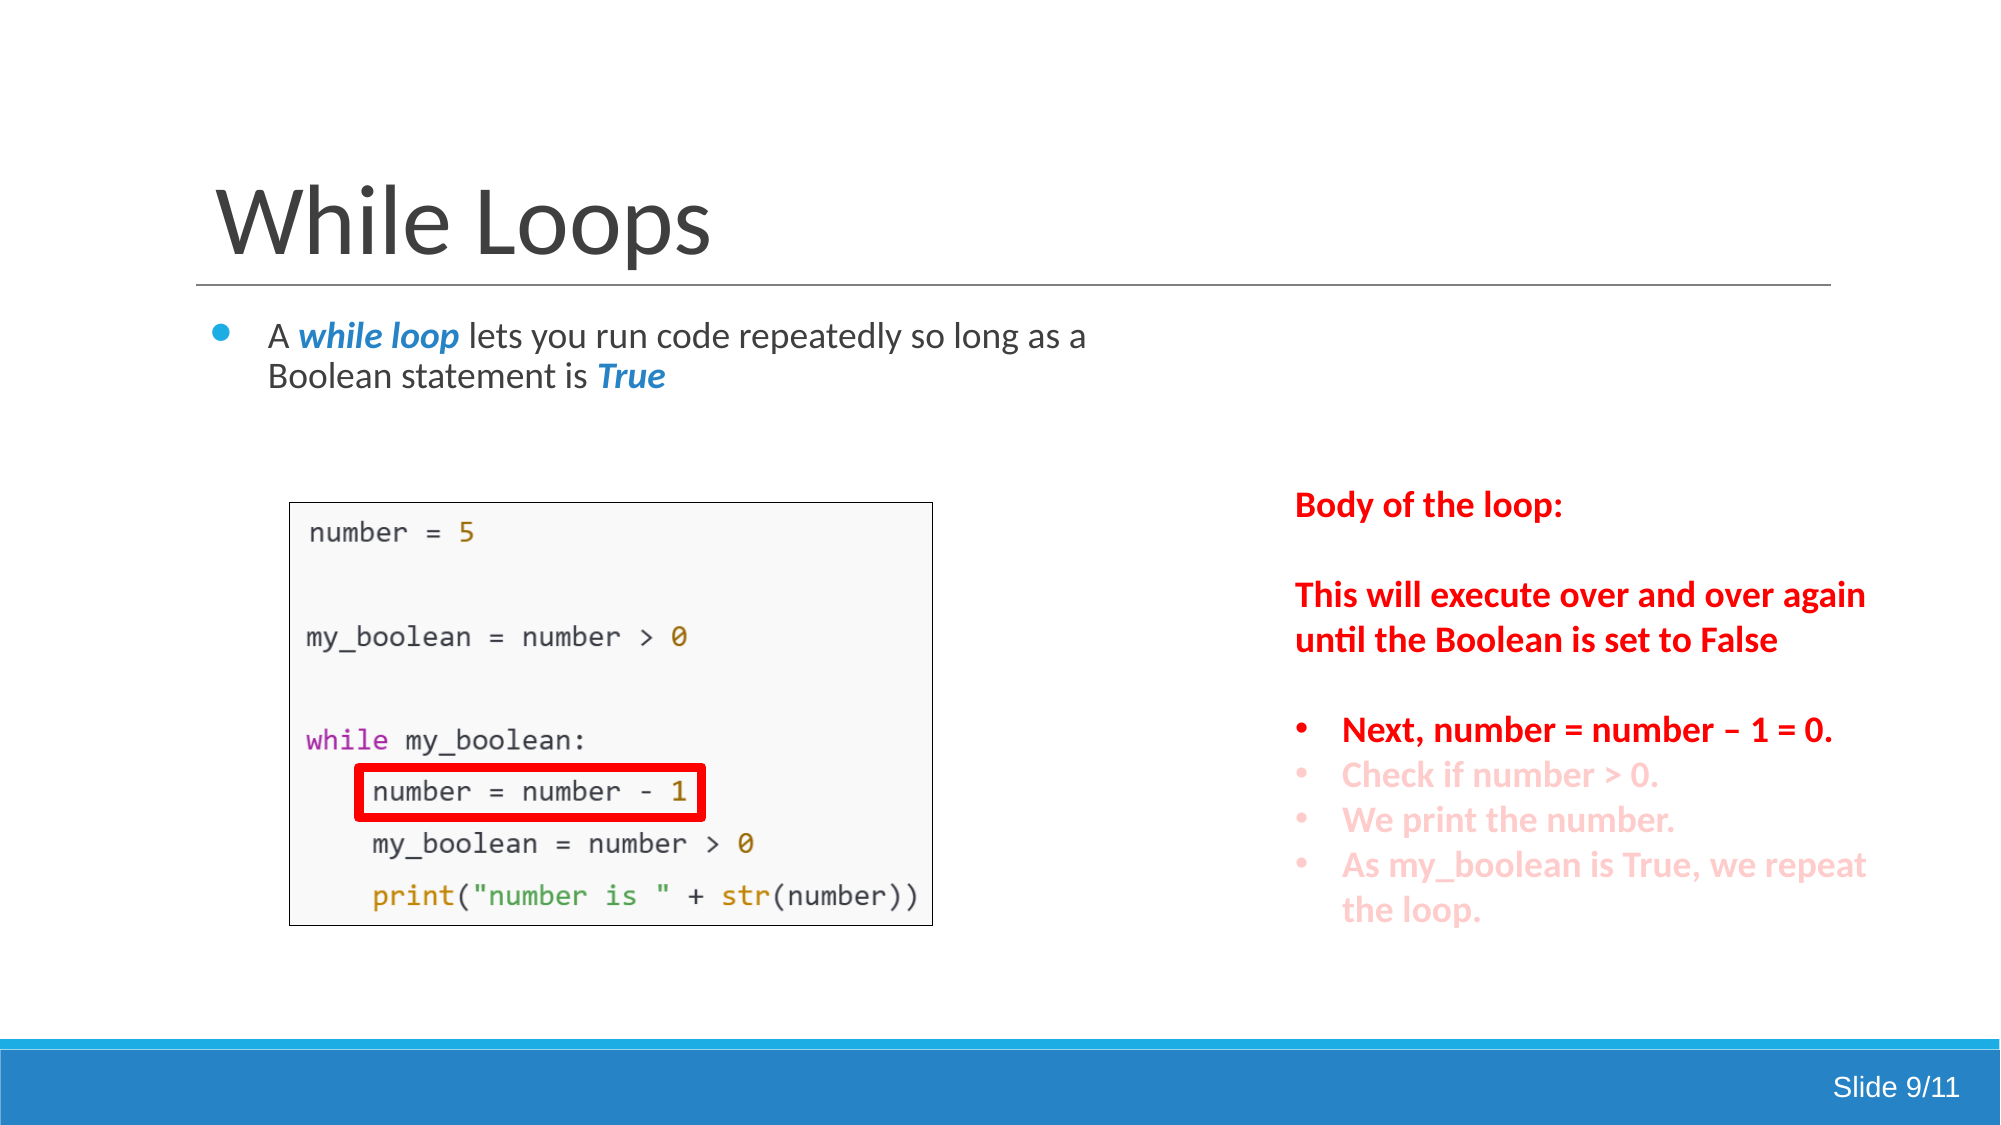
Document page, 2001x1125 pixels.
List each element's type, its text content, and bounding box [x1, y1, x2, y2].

title While Loops [200, 44, 1850, 283]
text_box A while loop lets you run code repeatedly so long as a Boolean statement is True [192, 308, 1127, 870]
text_box Body of the loop: This will execute over and over again until the Boolean is set to False Next, number = number – 1 = 0. Check if number > 0. We print the number. As my_boolean is True, we repeat the loop. [1280, 465, 1925, 946]
text_box Slide 9/11 [1817, 1053, 2000, 1125]
picture [288, 502, 933, 926]
